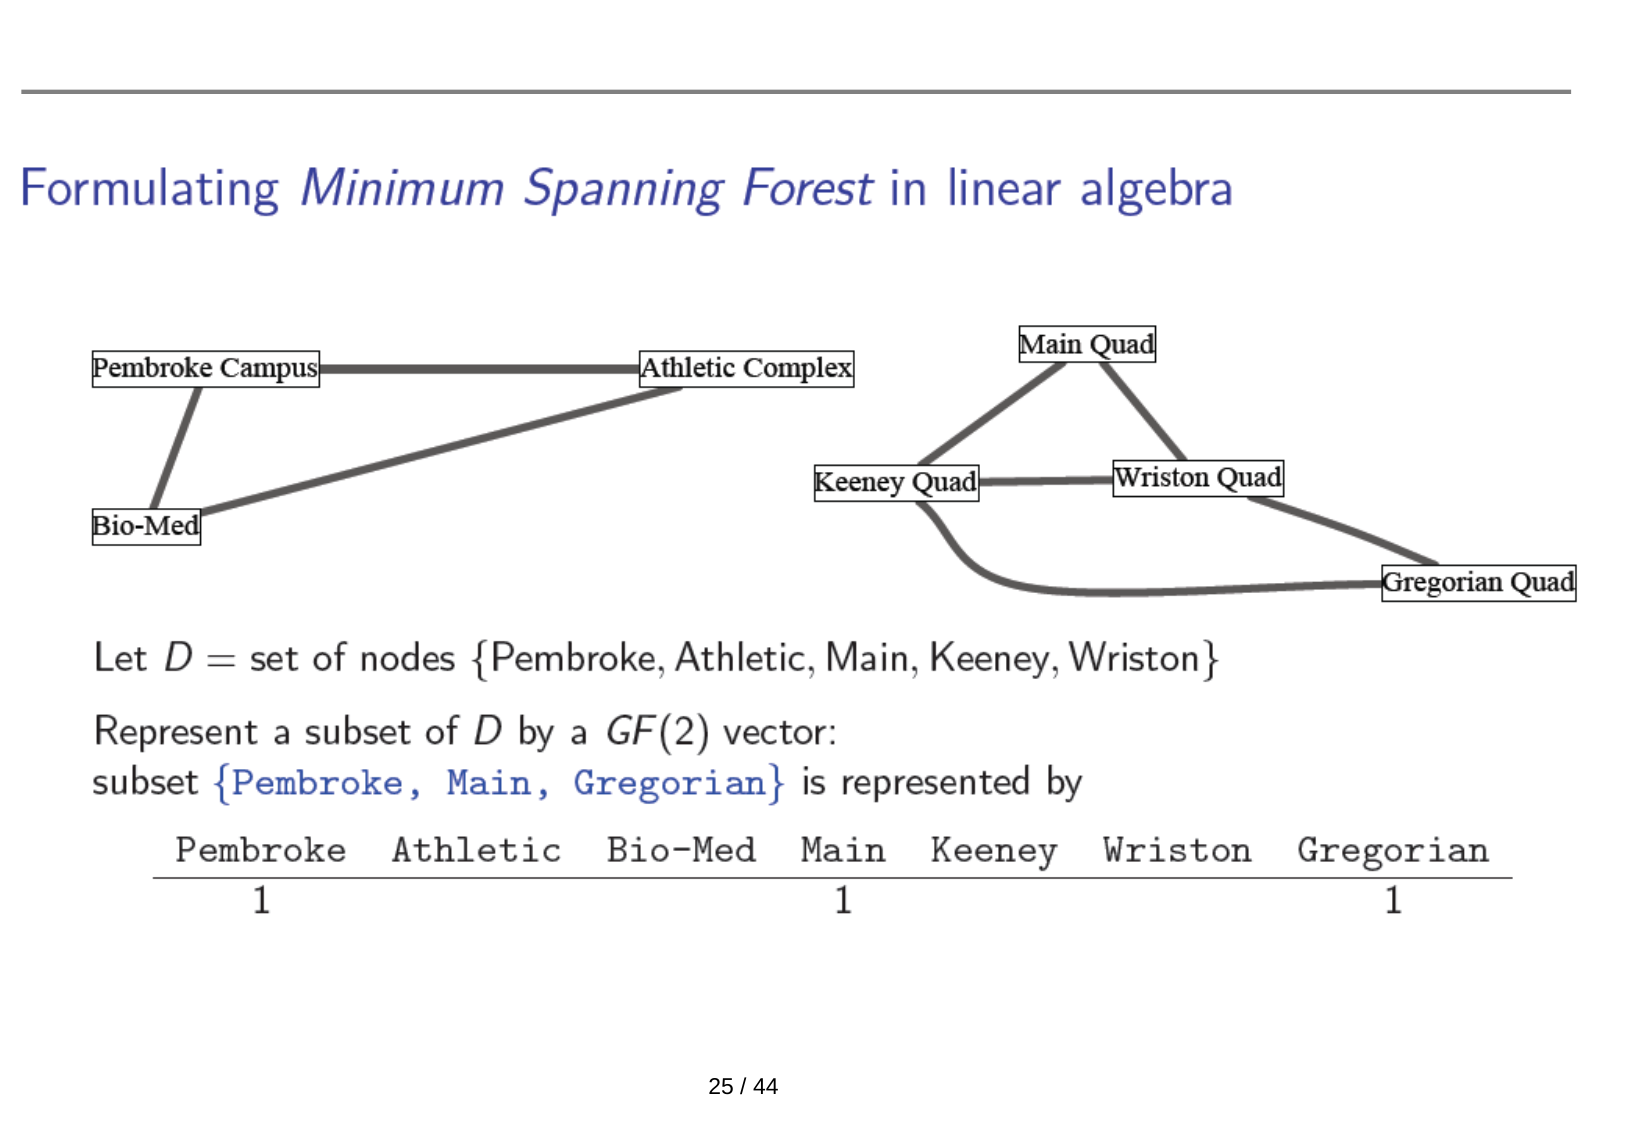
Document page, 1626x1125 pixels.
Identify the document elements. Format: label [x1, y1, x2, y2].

picture [0, 148, 1625, 976]
